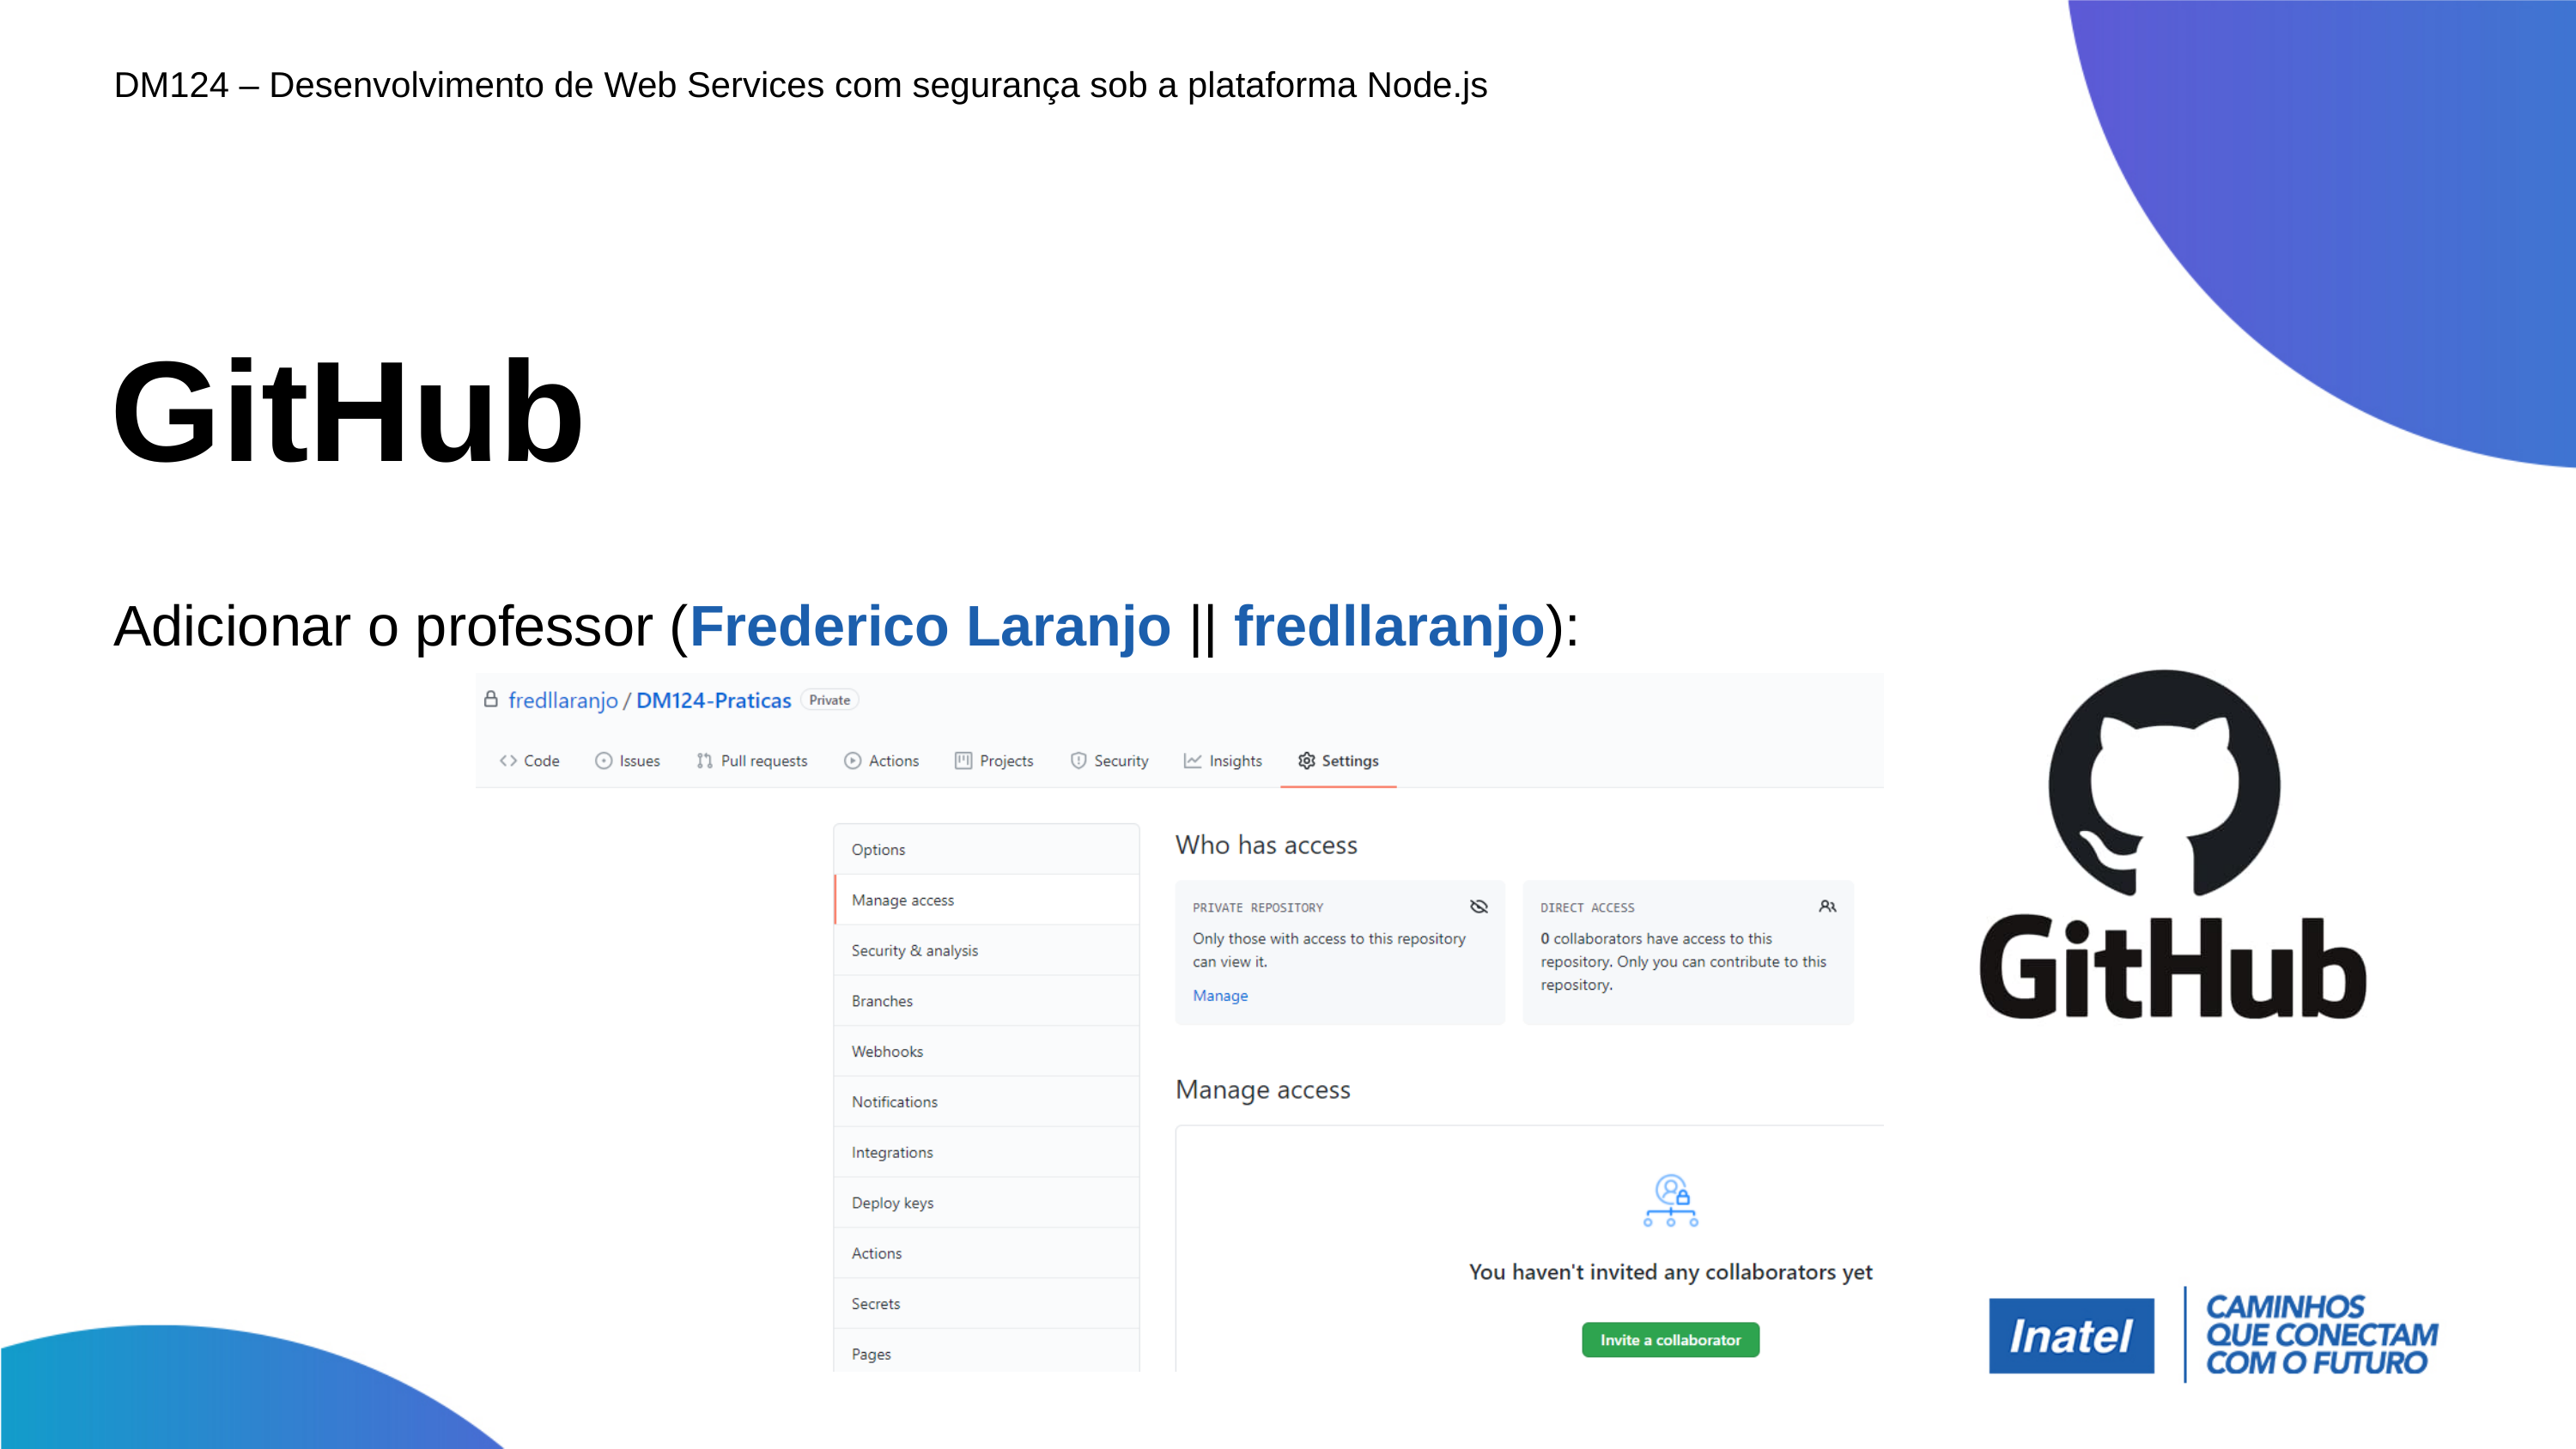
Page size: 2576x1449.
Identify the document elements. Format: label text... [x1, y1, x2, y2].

title GitHub [97, 329, 2333, 479]
picture [0, 0, 2576, 1449]
list DM124 – Desenvolvimento de Web Services com segurança sob a plataforma Node.js [100, 55, 2008, 167]
list Adicionar o professor (Frederico Laranjo || fredllaranjo): [100, 582, 2008, 876]
